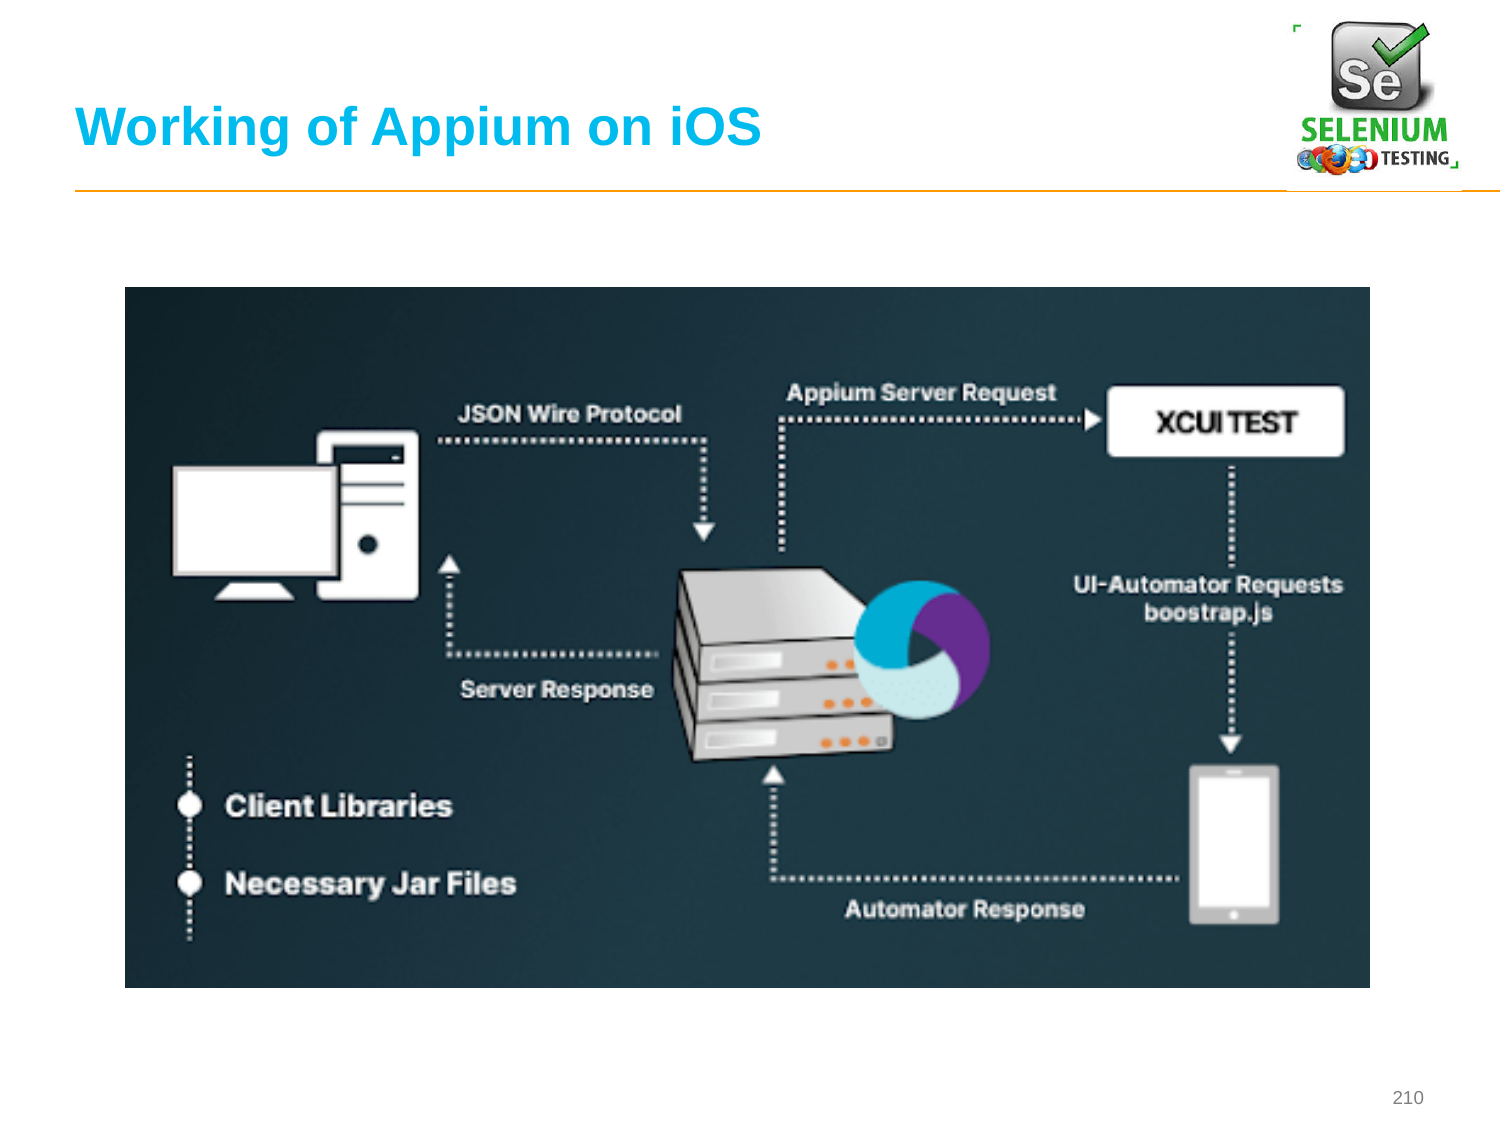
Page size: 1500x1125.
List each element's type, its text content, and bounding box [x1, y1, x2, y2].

picture [124, 287, 1370, 988]
title Working of Appium on iOS [75, 27, 1422, 157]
picture [1287, 16, 1462, 191]
